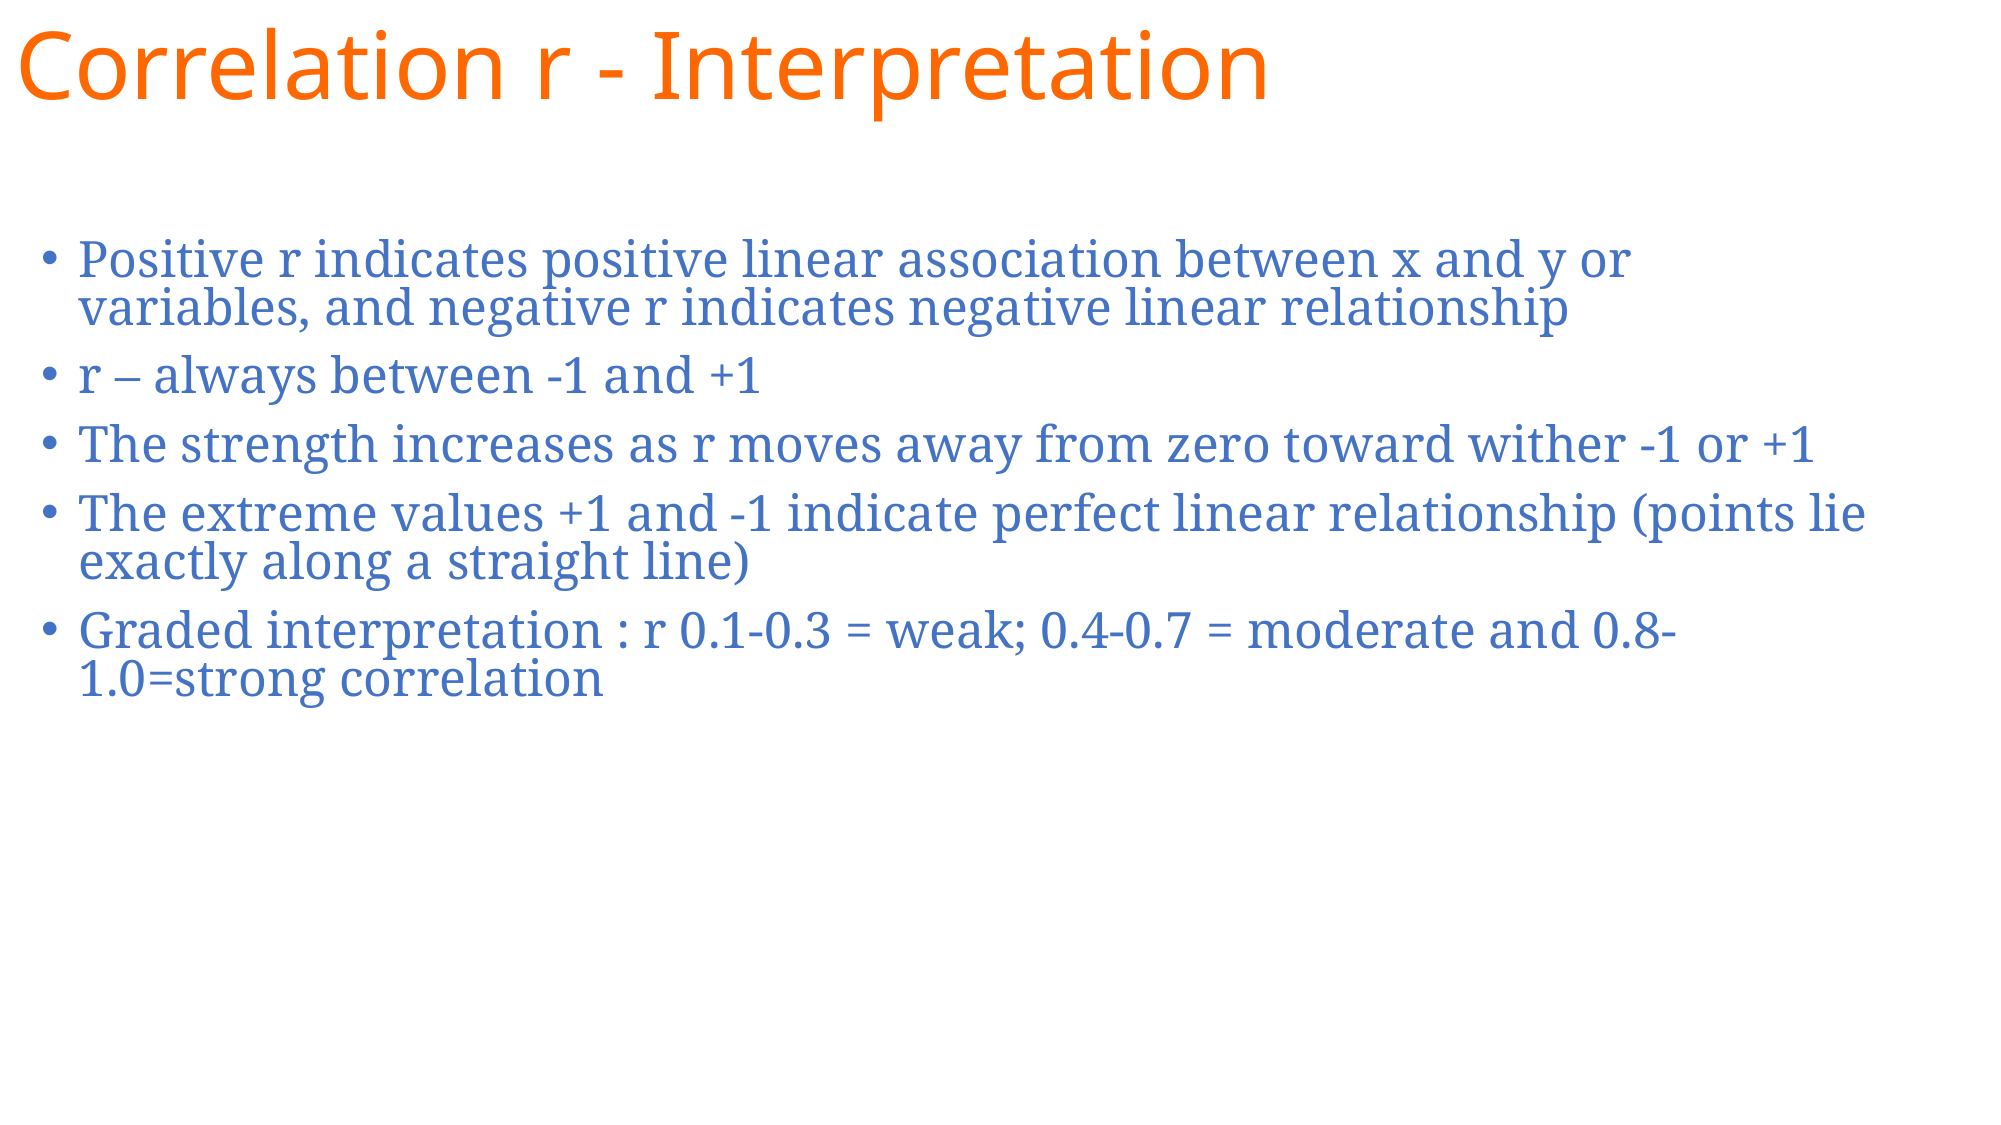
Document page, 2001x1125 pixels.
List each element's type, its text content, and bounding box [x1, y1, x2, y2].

list Positive r indicates positive linear association between x and y or variables, and negative r indicates negative linear relationship r – always between -1 and +1 The strength increases as r moves away from zero toward wither -1 or +1 The extreme values +1 and -1 indicate perfect linear relationship (points lie exactly along a straight line) Graded interpretation : r 0.1-0.3 = weak; 0.4-0.7 = moderate and 0.8-1.0=strong correlation [25, 231, 1889, 736]
title Correlation r - Interpretation [0, 0, 1450, 138]
